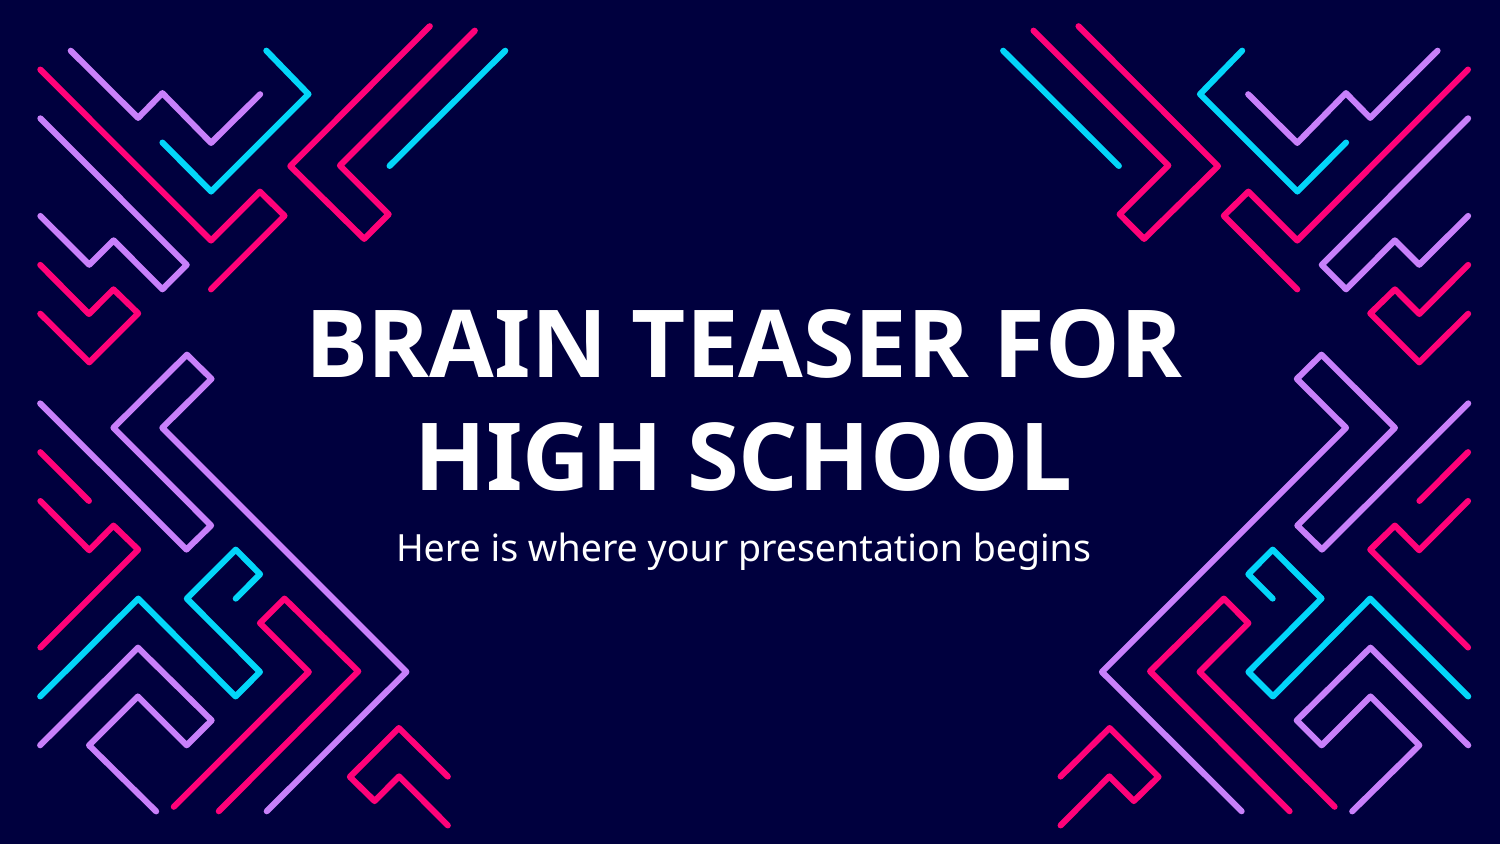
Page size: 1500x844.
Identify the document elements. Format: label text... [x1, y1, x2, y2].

title BRAIN TEASER FOR HIGH SCHOOL [257, 239, 1230, 524]
subtitle Here is where your presentation begins [380, 508, 1107, 576]
